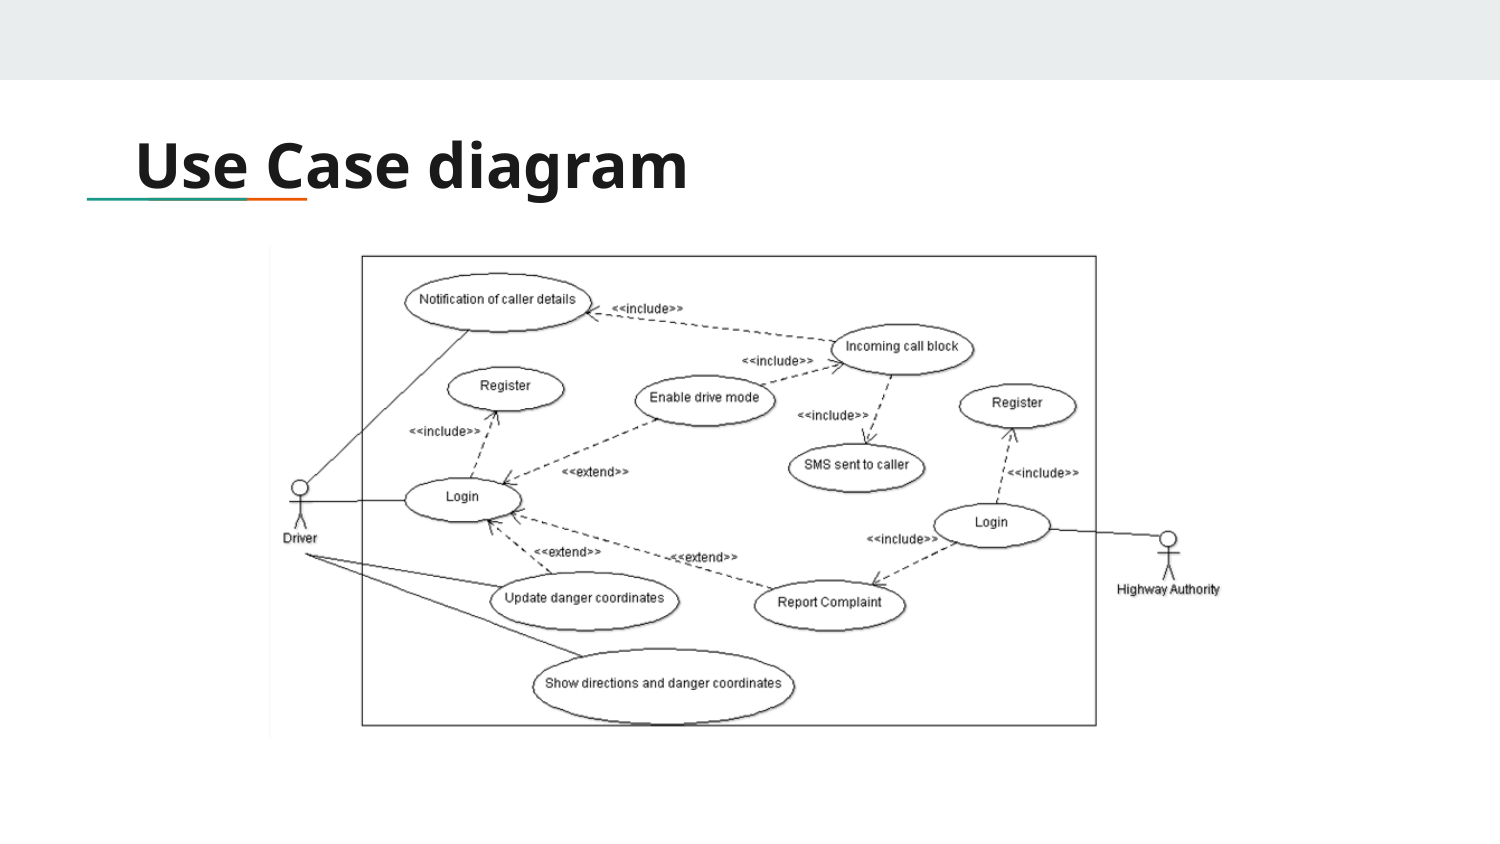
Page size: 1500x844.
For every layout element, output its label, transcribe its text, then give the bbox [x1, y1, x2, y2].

title Use Case diagram [119, 111, 1381, 200]
picture [269, 245, 1231, 738]
